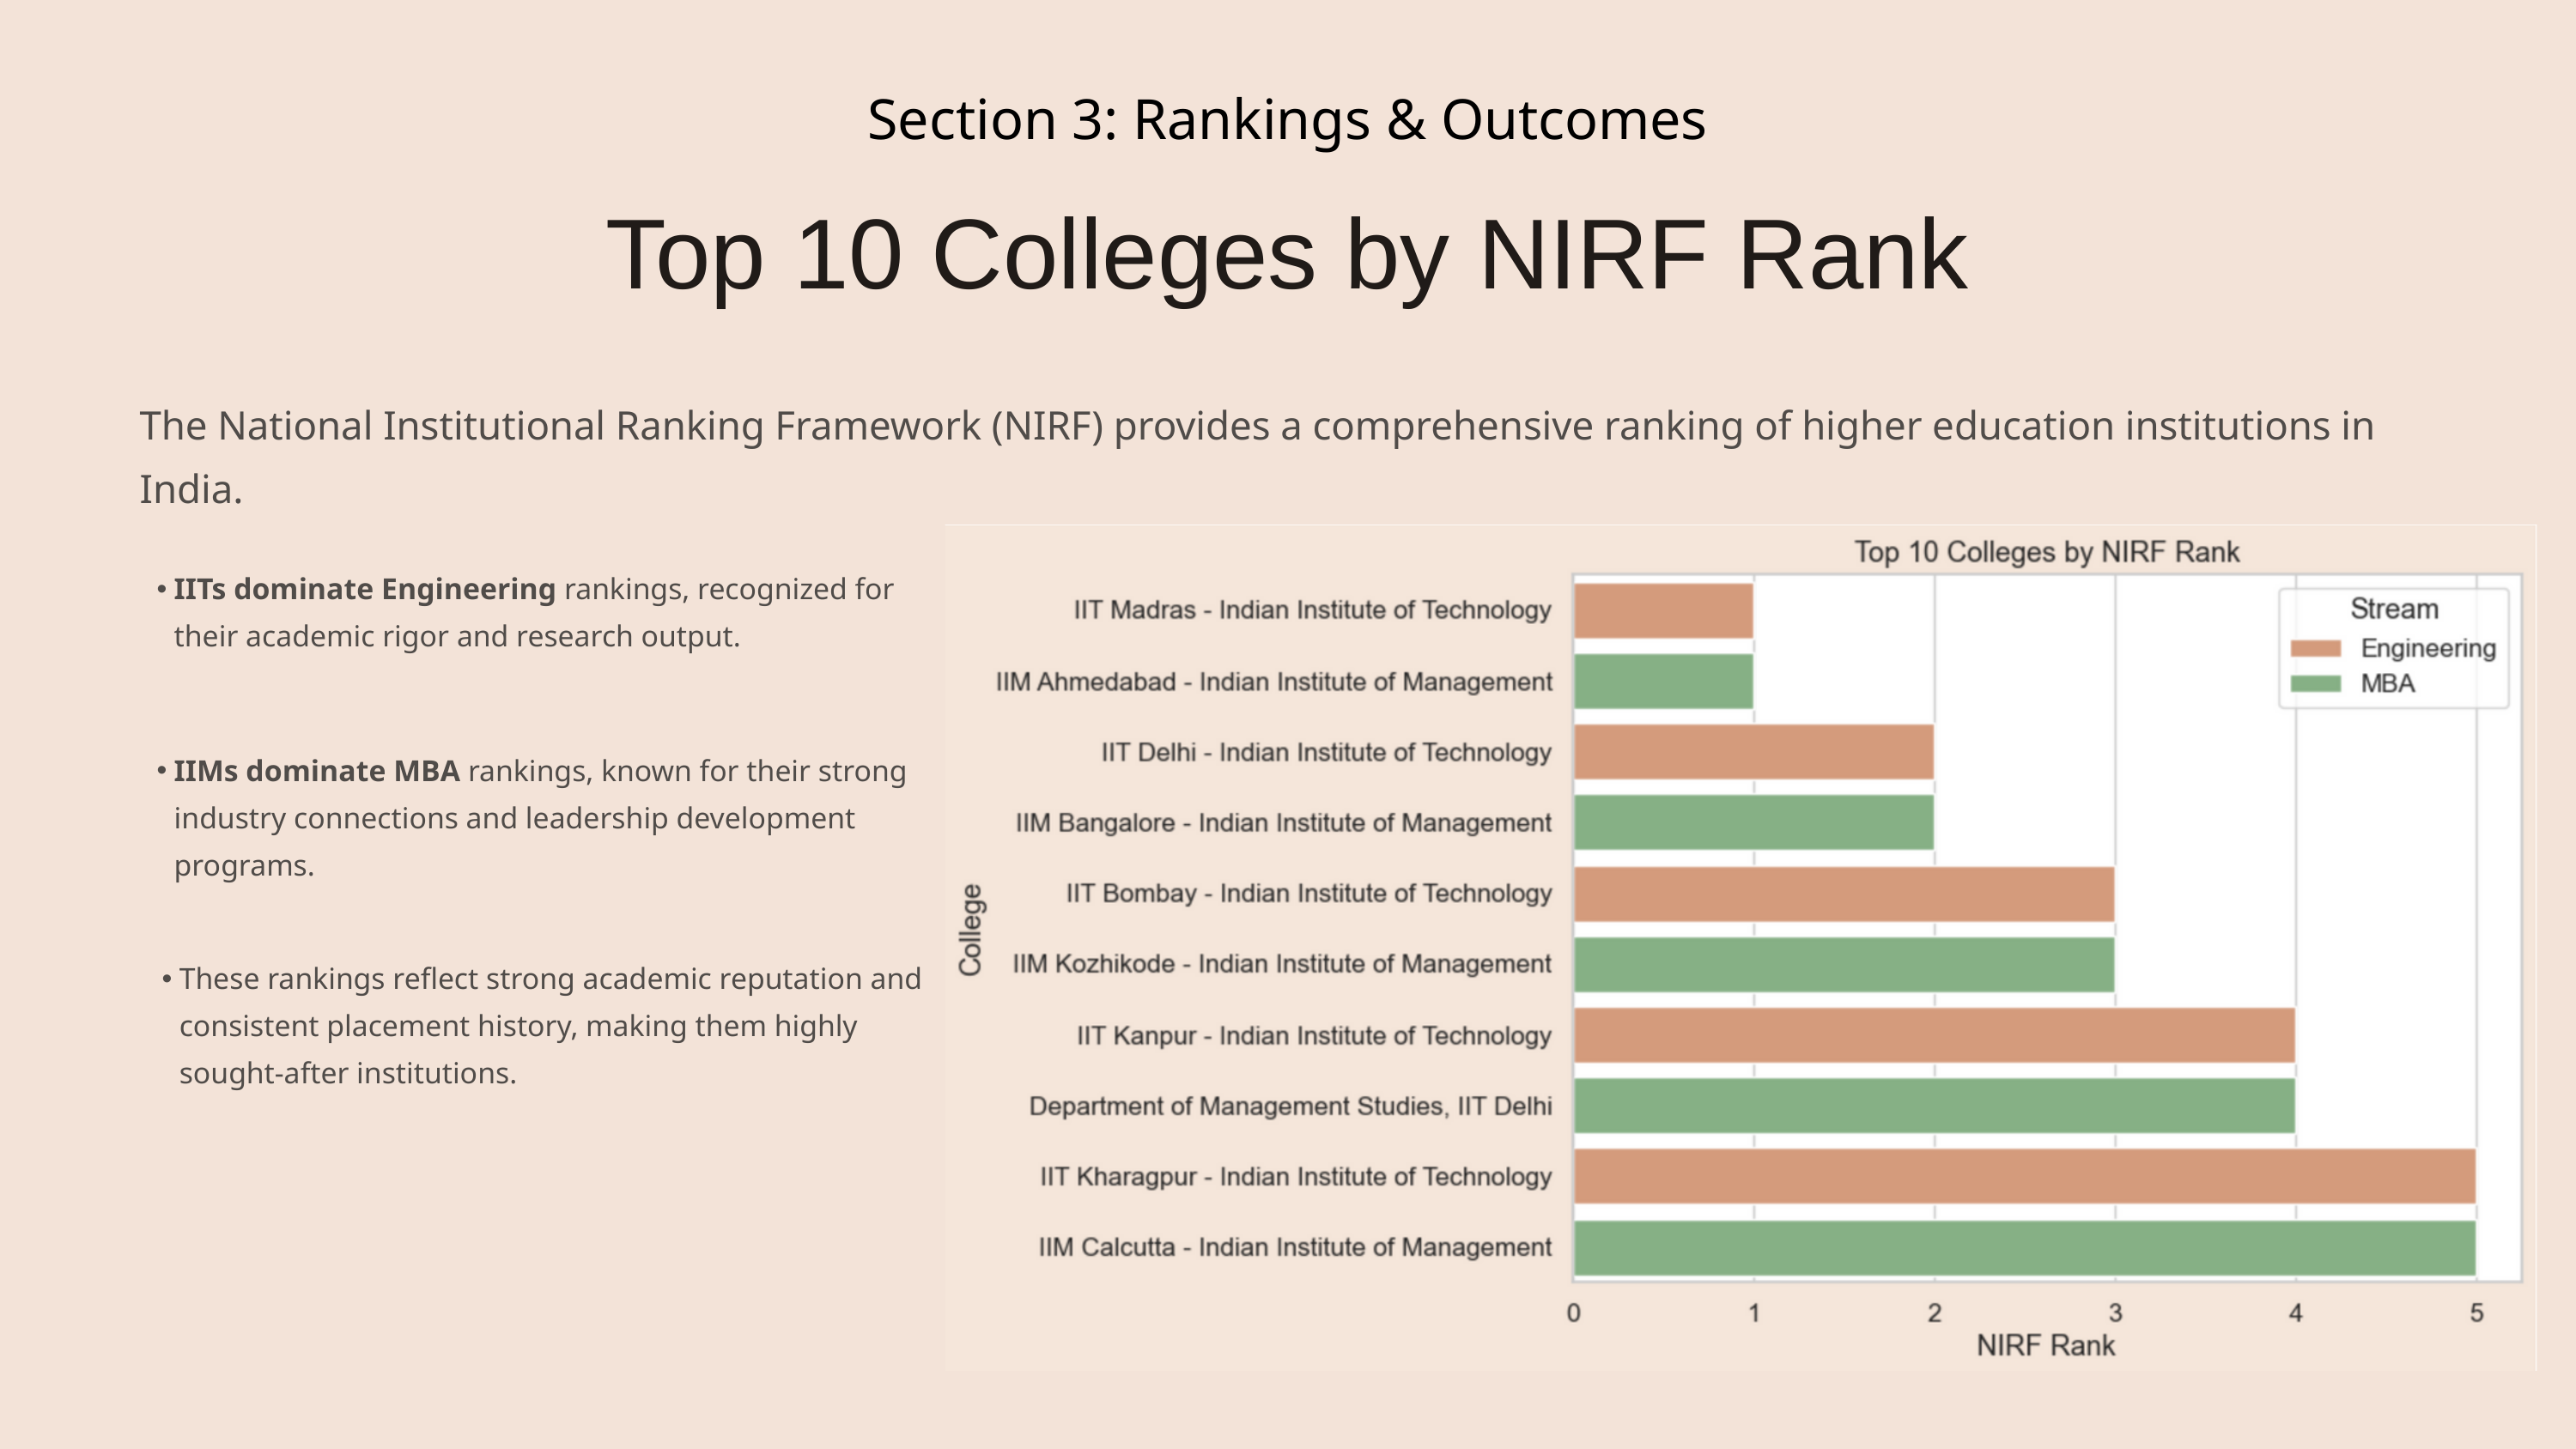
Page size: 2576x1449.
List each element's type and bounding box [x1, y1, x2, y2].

text_box [0, 0, 2576, 1449]
